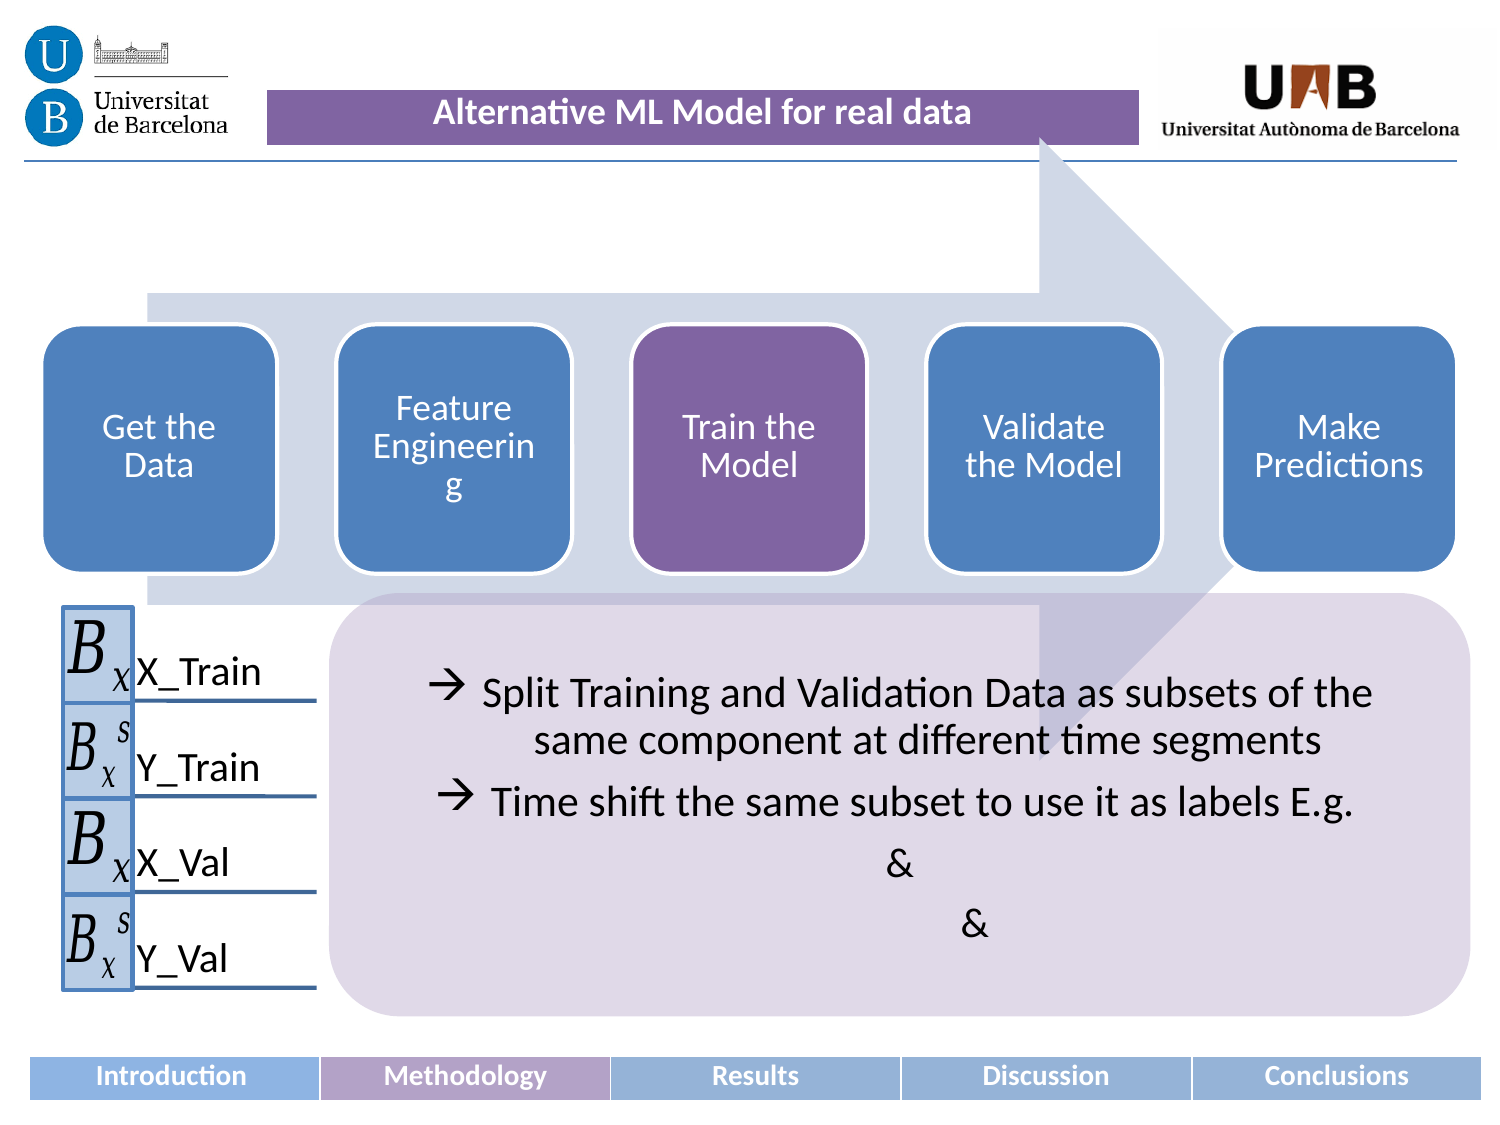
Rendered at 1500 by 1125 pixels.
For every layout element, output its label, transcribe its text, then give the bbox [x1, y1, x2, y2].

table_header Conclusions [1193, 1057, 1481, 1100]
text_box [40, 136, 1458, 762]
table_header Methodology [321, 1057, 610, 1100]
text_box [328, 592, 1471, 1017]
table_header Alternative ML Model for real data [267, 90, 1139, 135]
table_header Results [611, 1057, 900, 1100]
table_header Introduction [30, 1057, 319, 1100]
table_header Discussion [902, 1057, 1191, 1100]
picture [1158, 28, 1497, 150]
picture [23, 21, 231, 150]
